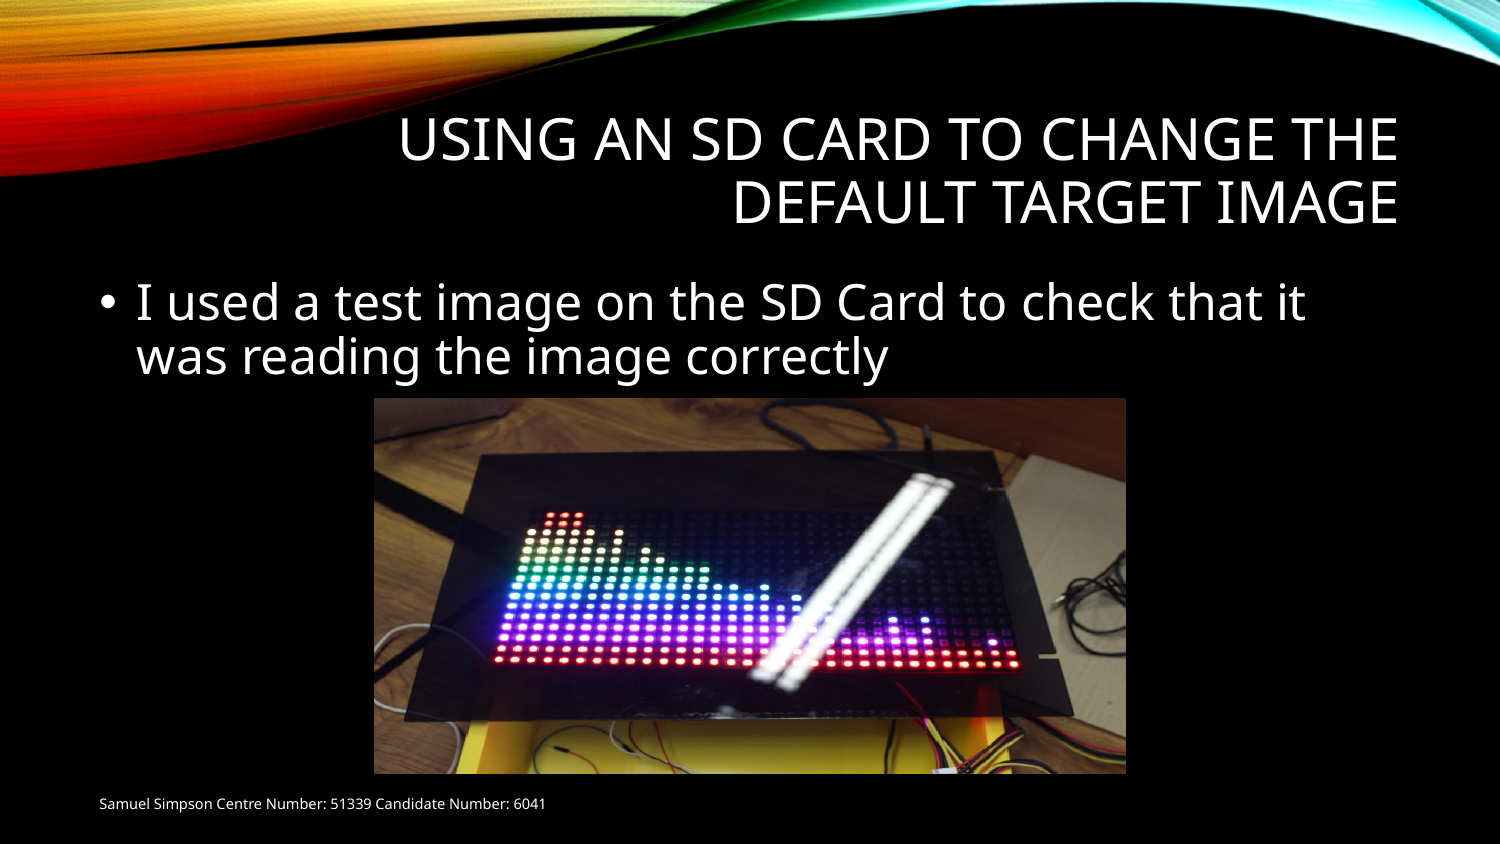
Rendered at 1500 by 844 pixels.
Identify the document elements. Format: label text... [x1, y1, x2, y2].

footer Samuel Simpson Centre Number: 51339 Candidate Number: 6041 [84, 781, 1041, 827]
title Using an SD card to change the default target image [356, 94, 1416, 254]
list I used a test image on the SD Card to check that it was reading the image correctly [84, 270, 1416, 766]
picture [373, 398, 1126, 775]
picture [0, 0, 1500, 178]
